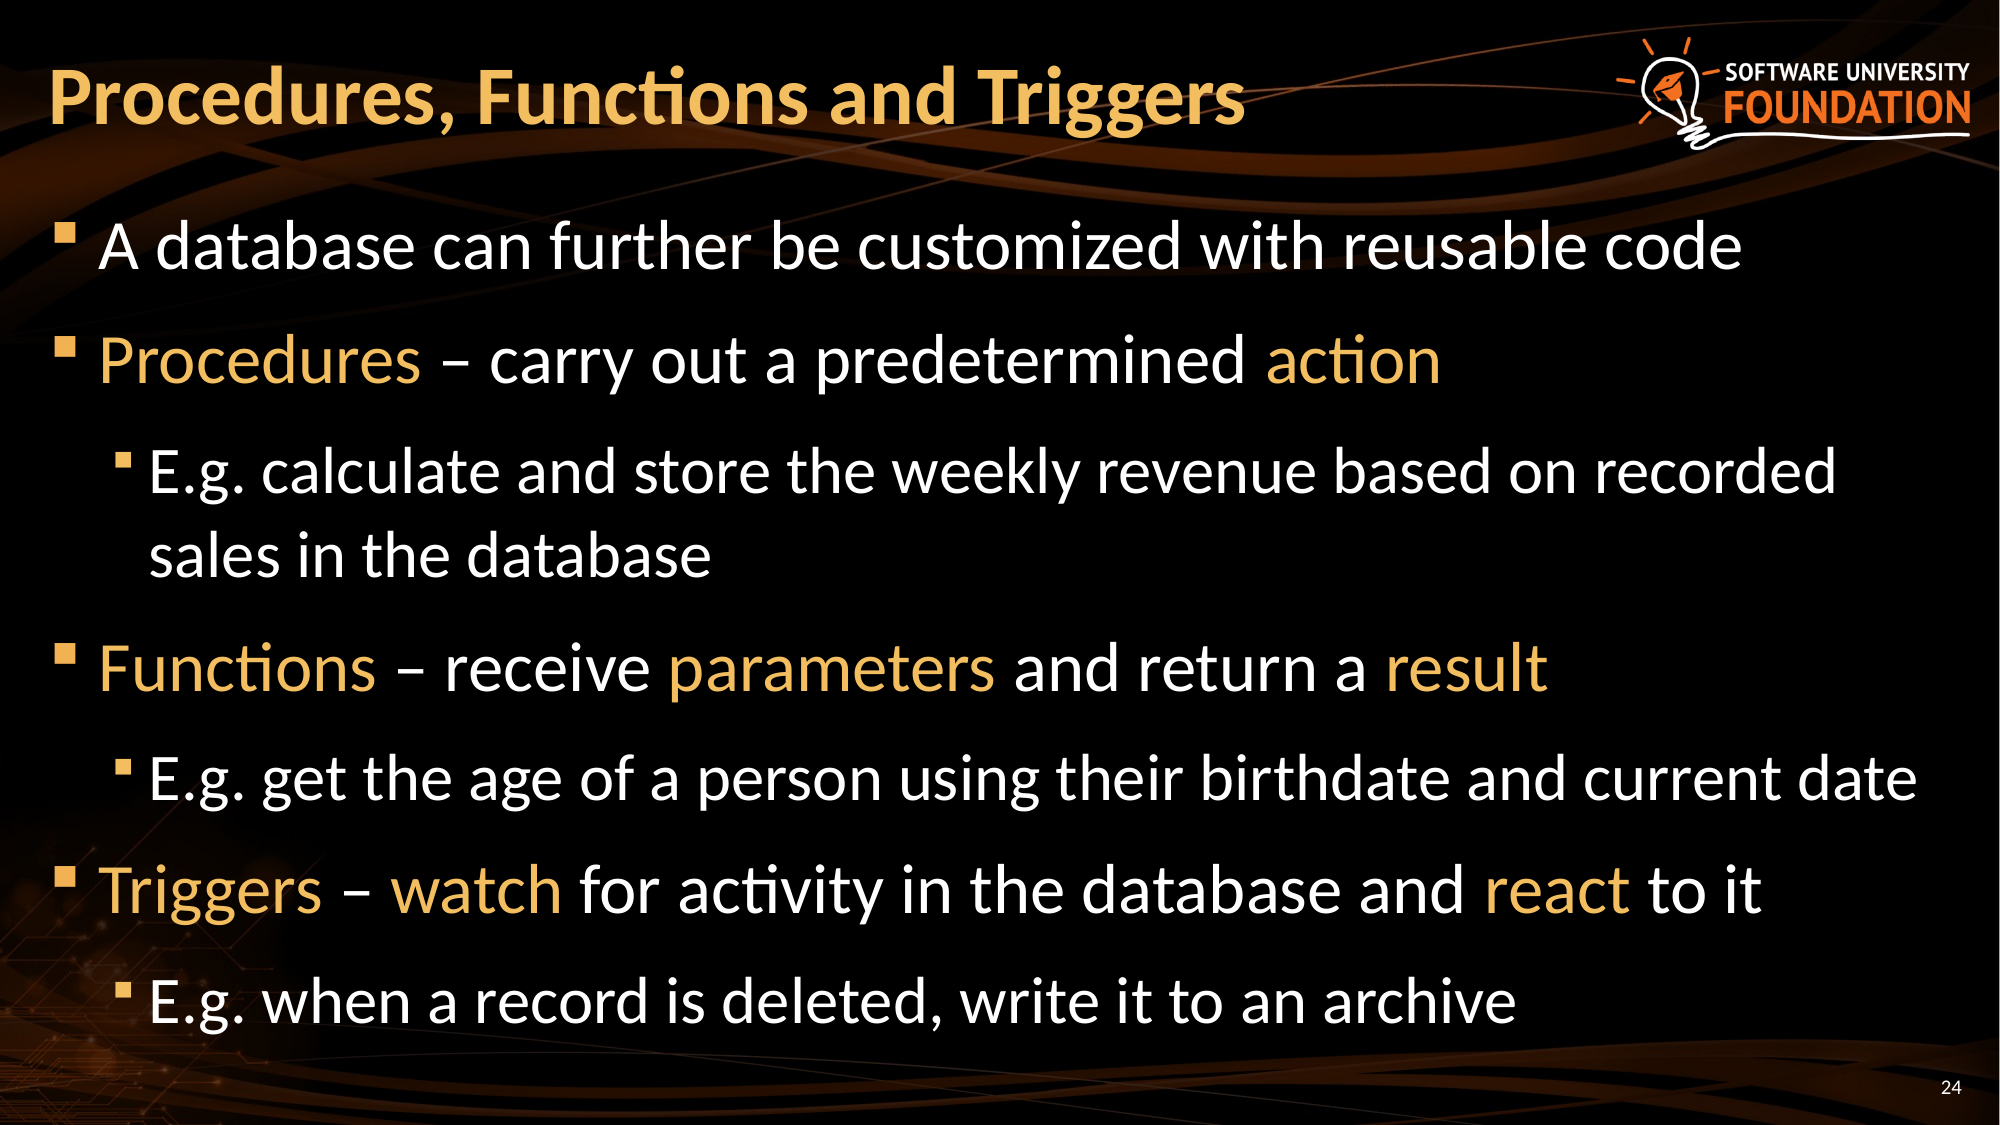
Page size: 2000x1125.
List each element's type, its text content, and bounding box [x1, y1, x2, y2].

list A database can further be customized with reusable code Procedures – carry out a predetermined action E.g. calculate and store the weekly revenue based on recorded sales in the database Functions – receive parameters and return a result E.g. get the age of a person using their birthdate and current date Triggers – watch for activity in the database and react to it E.g. when a record is deleted, write it to an archive [31, 188, 1968, 1103]
picture [0, 0, 2000, 1125]
title Procedures, Functions and Triggers [30, 6, 1602, 189]
